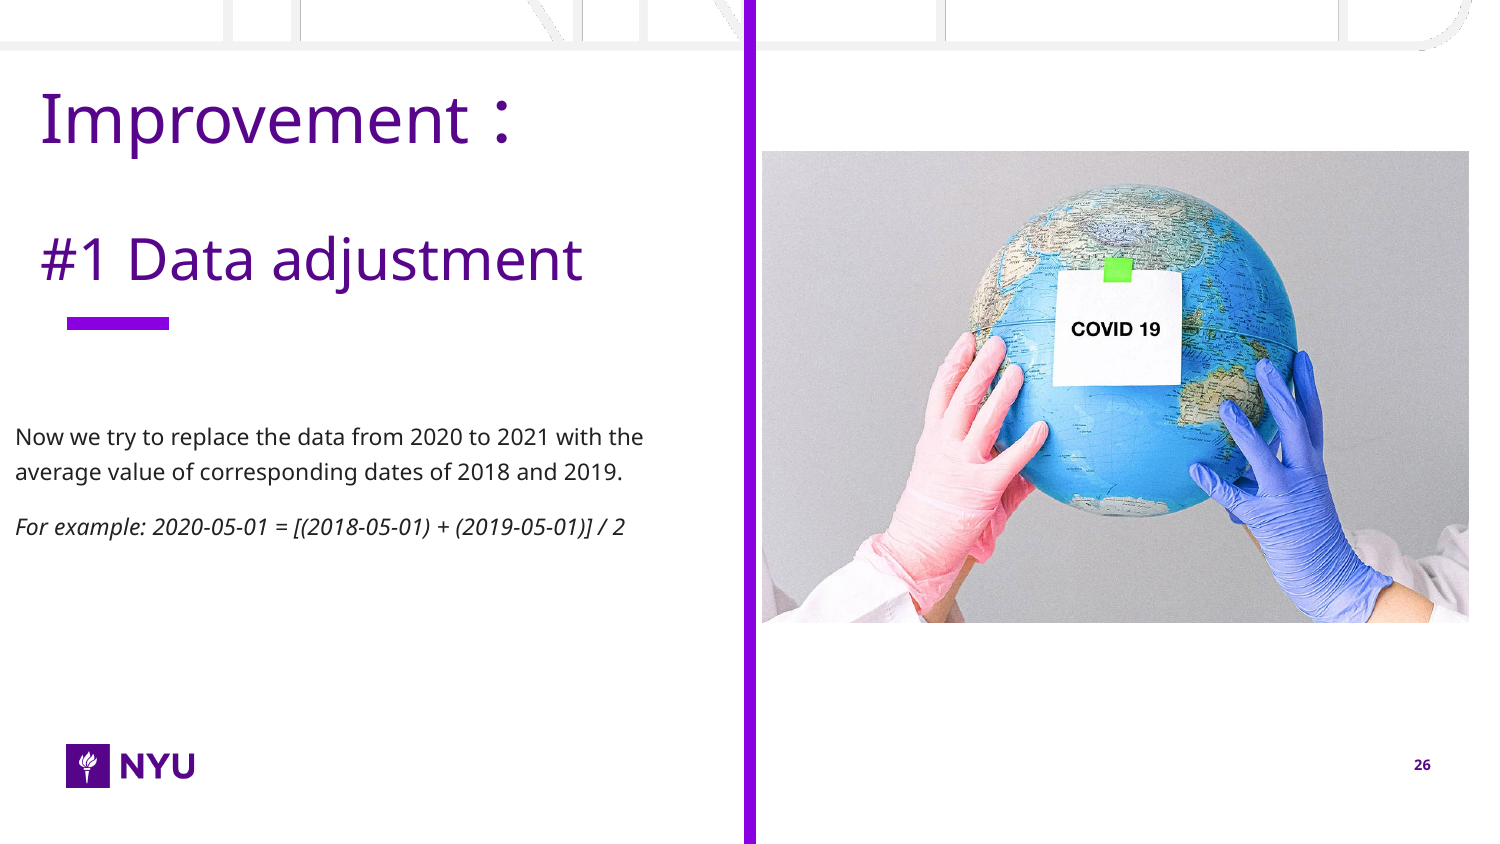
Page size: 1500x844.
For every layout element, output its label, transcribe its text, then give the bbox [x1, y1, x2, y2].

picture [756, 0, 1496, 51]
picture [762, 151, 1470, 623]
picture [66, 744, 195, 788]
list Now we try to replace the data from 2020 to 2021 with the average value of corresponding dates of 2018 and 2019. For example: 2020-05-01 = [(2018-05-01) + (2019-05-01)] / 2 [0, 333, 738, 623]
title Improvement： #1 Data adjustment [25, 72, 712, 261]
picture [0, 0, 744, 51]
